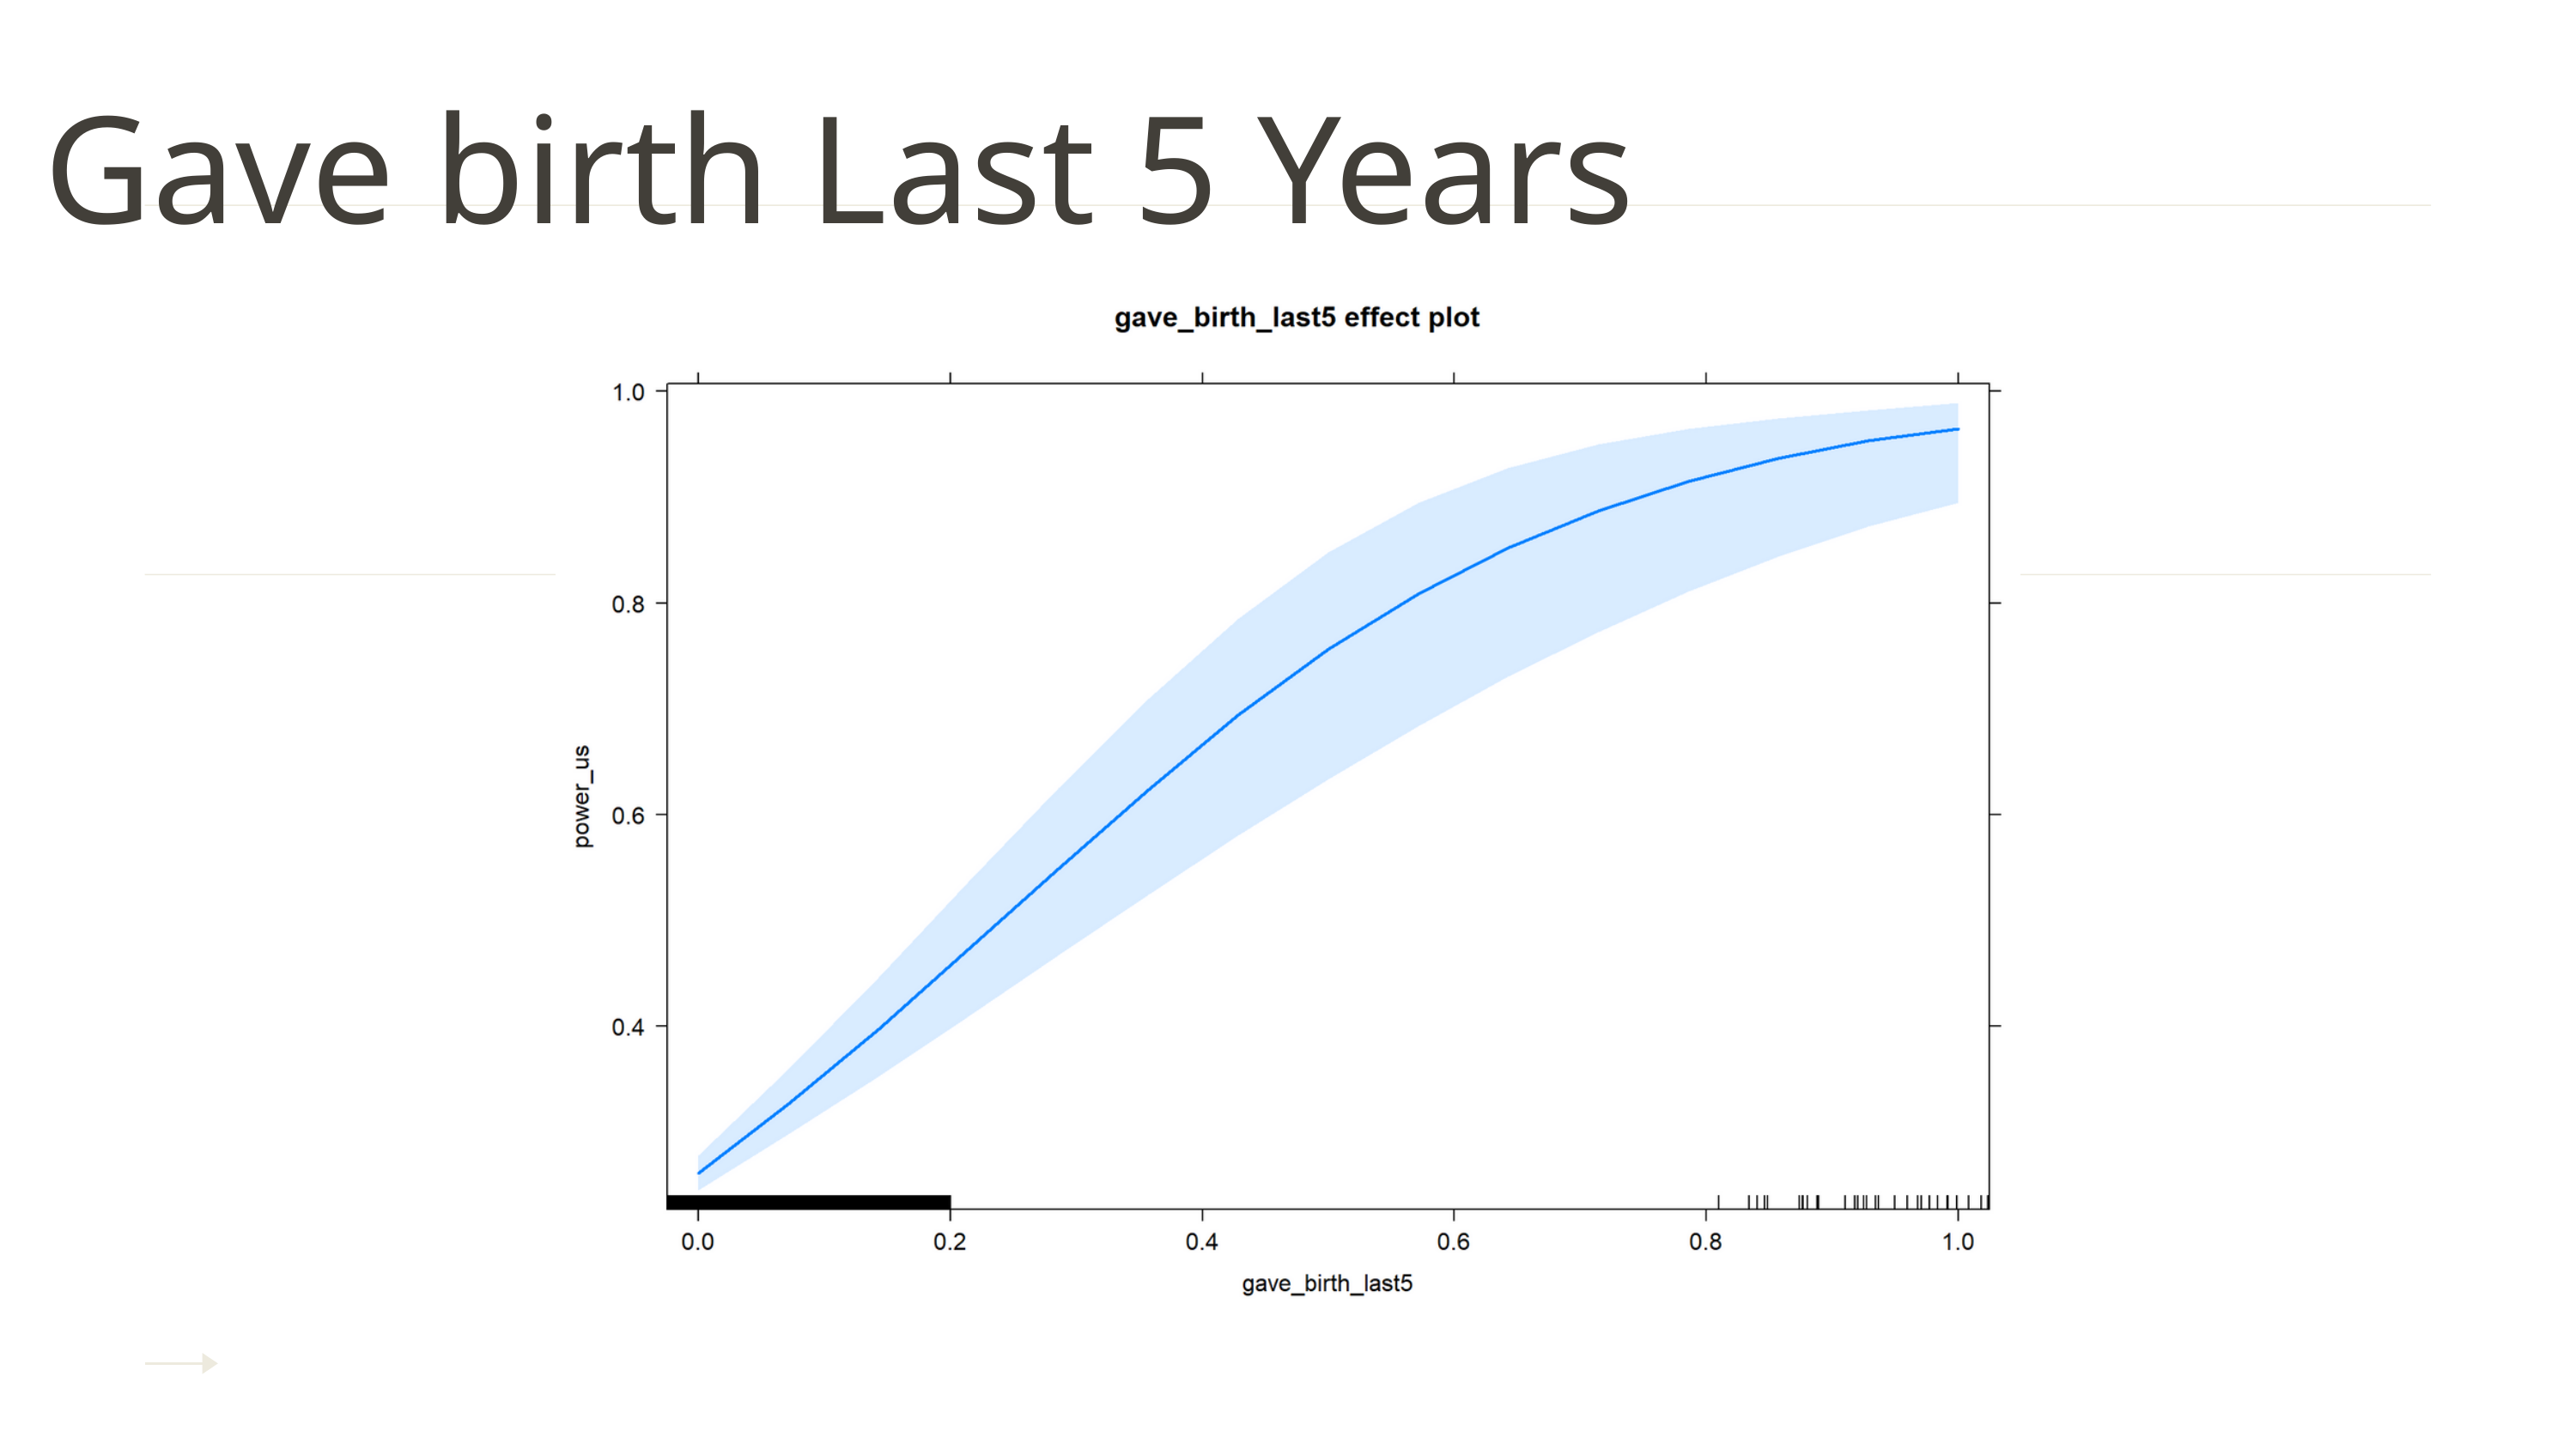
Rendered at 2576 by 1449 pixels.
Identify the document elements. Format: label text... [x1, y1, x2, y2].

text_box Gave birth Last 5 Years [44, 74, 2331, 253]
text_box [144, 1352, 219, 1374]
picture [556, 298, 2020, 1304]
